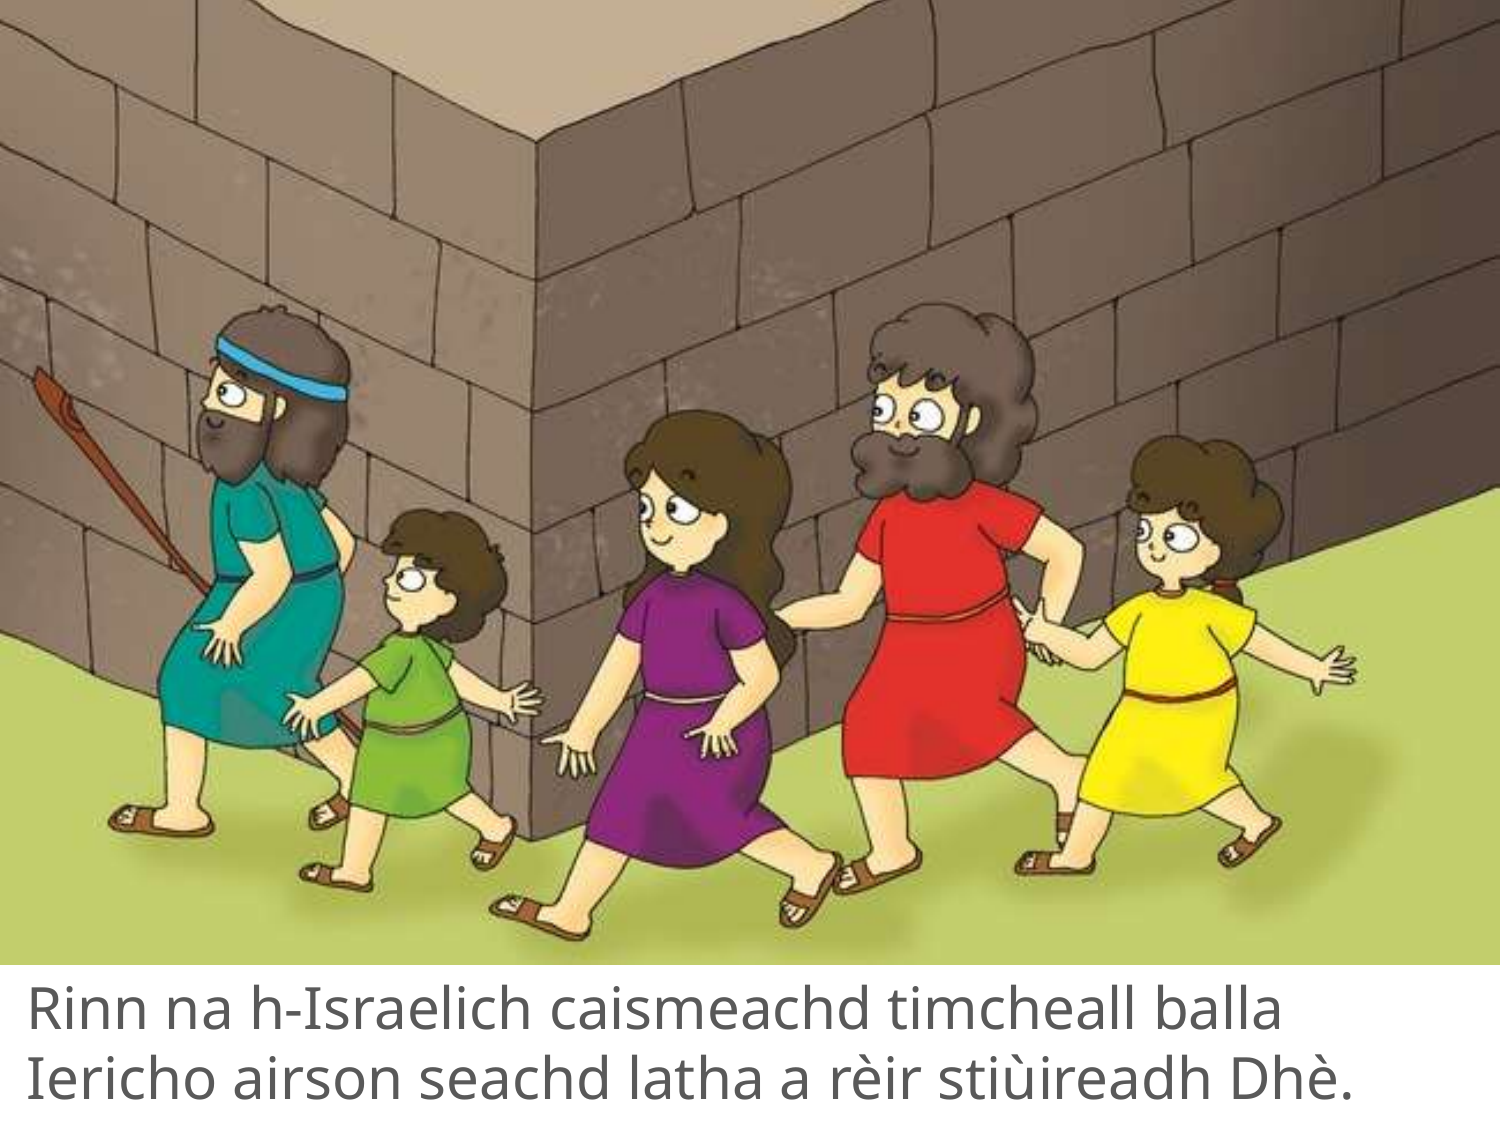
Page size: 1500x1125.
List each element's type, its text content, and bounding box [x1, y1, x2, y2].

text_box Rinn na h-Israelich caismeachd timcheall balla Iericho airson seachd latha a rèir stiùireadh Dhè. [11, 973, 1498, 1119]
picture [0, 0, 1500, 965]
